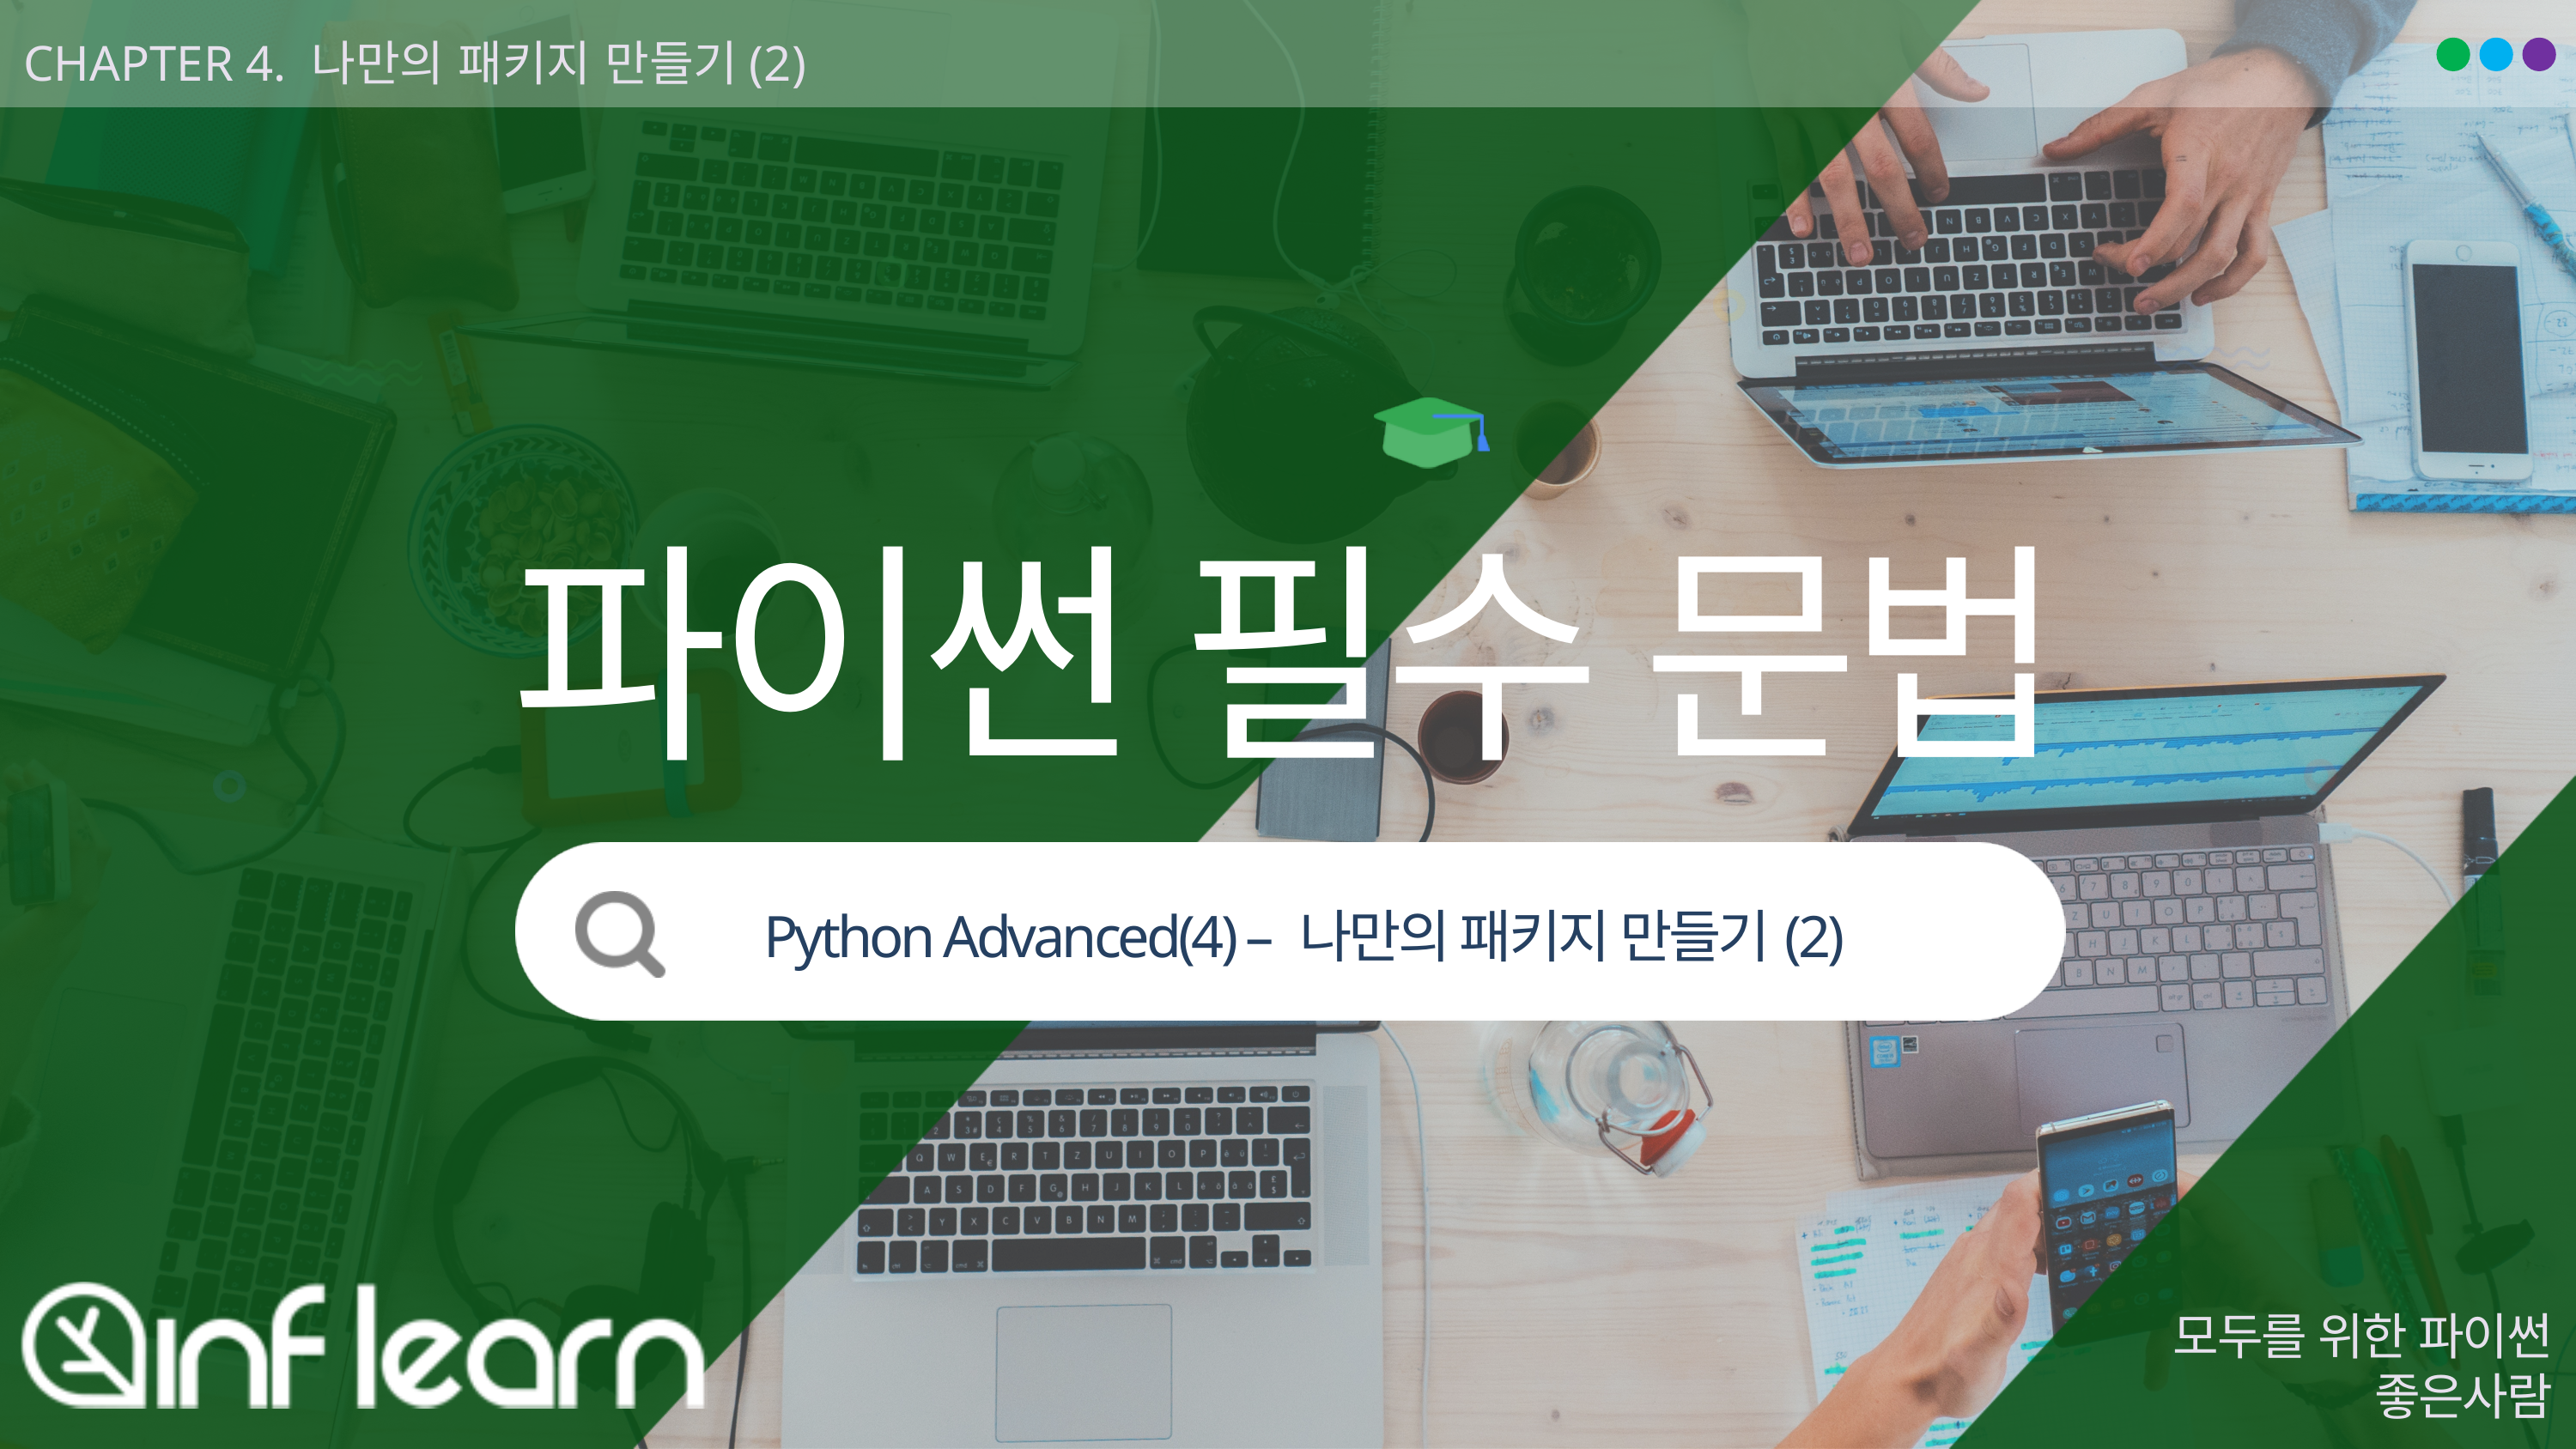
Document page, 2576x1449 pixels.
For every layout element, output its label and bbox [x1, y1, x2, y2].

text_box [575, 891, 666, 978]
picture [0, 0, 2576, 1449]
text_box [1373, 397, 1490, 469]
text_box [213, 256, 2337, 804]
